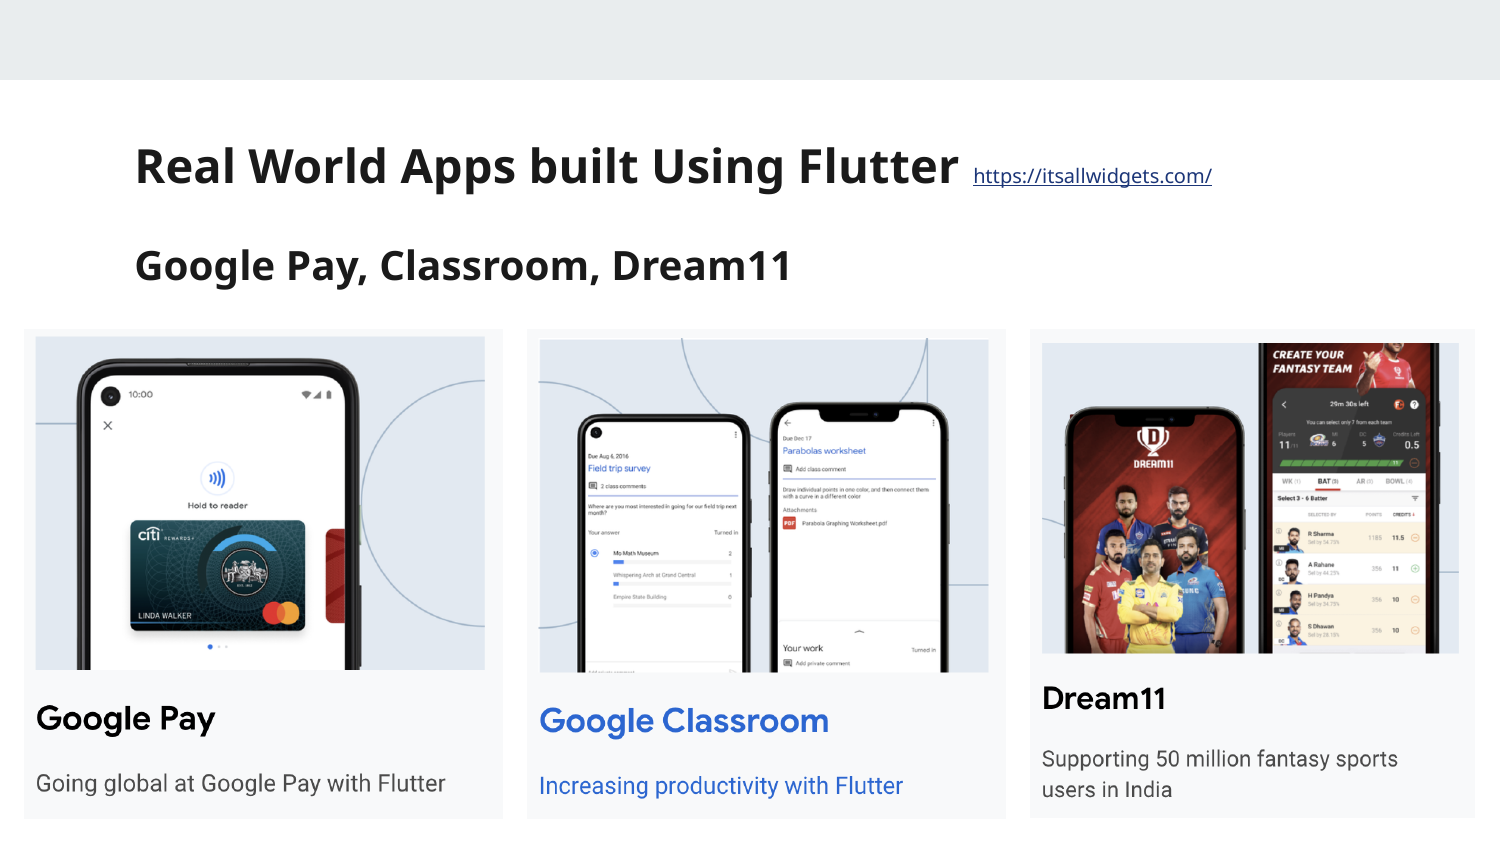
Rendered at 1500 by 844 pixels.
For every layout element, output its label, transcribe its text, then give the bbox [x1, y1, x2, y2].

title Google Pay, Classroom, Dream11 [119, 225, 1381, 313]
title Real World Apps built Using Flutter https://itsallwidgets.com/ [119, 120, 1381, 209]
picture [527, 328, 1006, 819]
picture [24, 328, 503, 819]
picture [1030, 328, 1476, 819]
